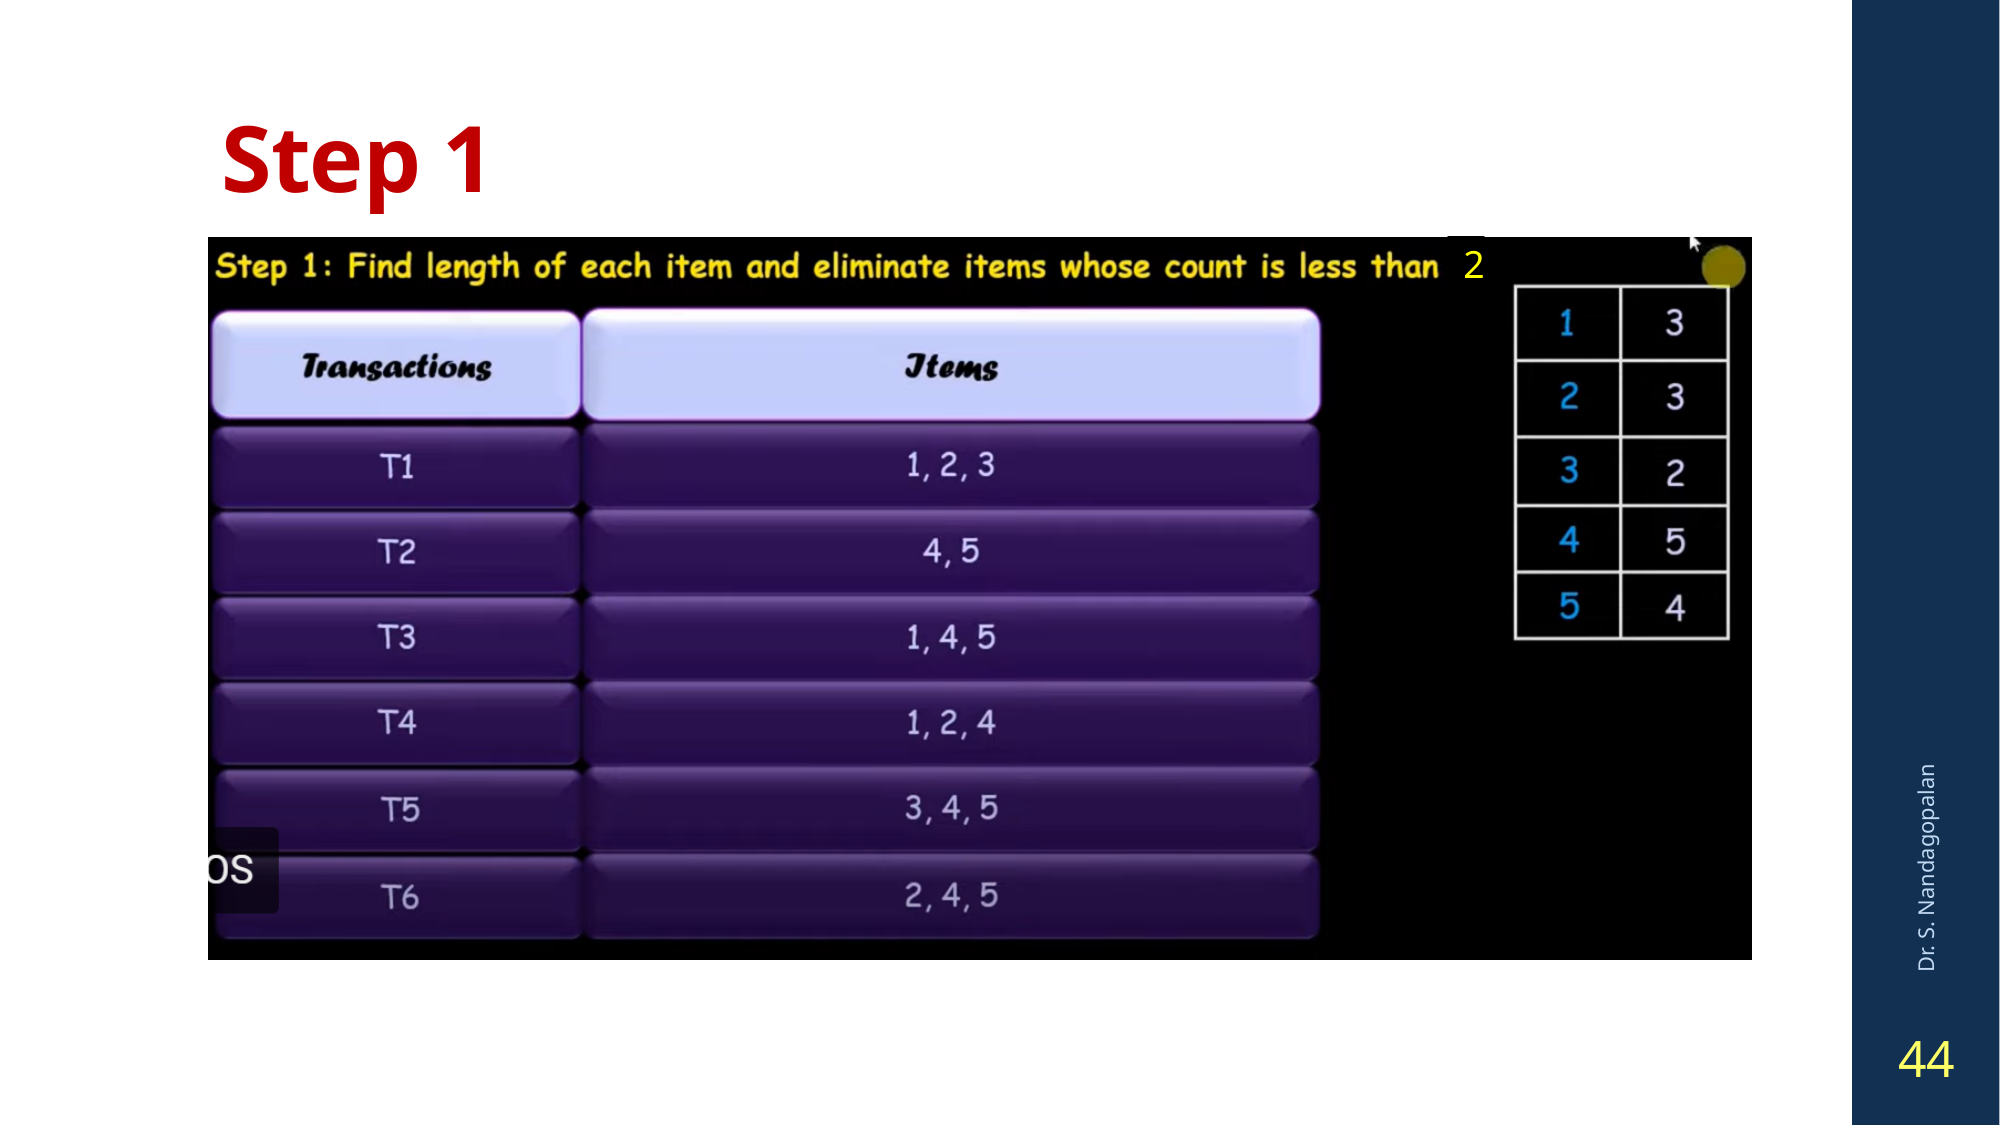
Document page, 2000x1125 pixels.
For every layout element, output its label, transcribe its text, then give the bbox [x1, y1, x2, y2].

slide_number 44 [1852, 1012, 2000, 1110]
footer Dr. S. Nandagopalan [1897, 400, 1957, 988]
title Step 1 [206, 60, 1797, 220]
picture [207, 236, 1752, 961]
